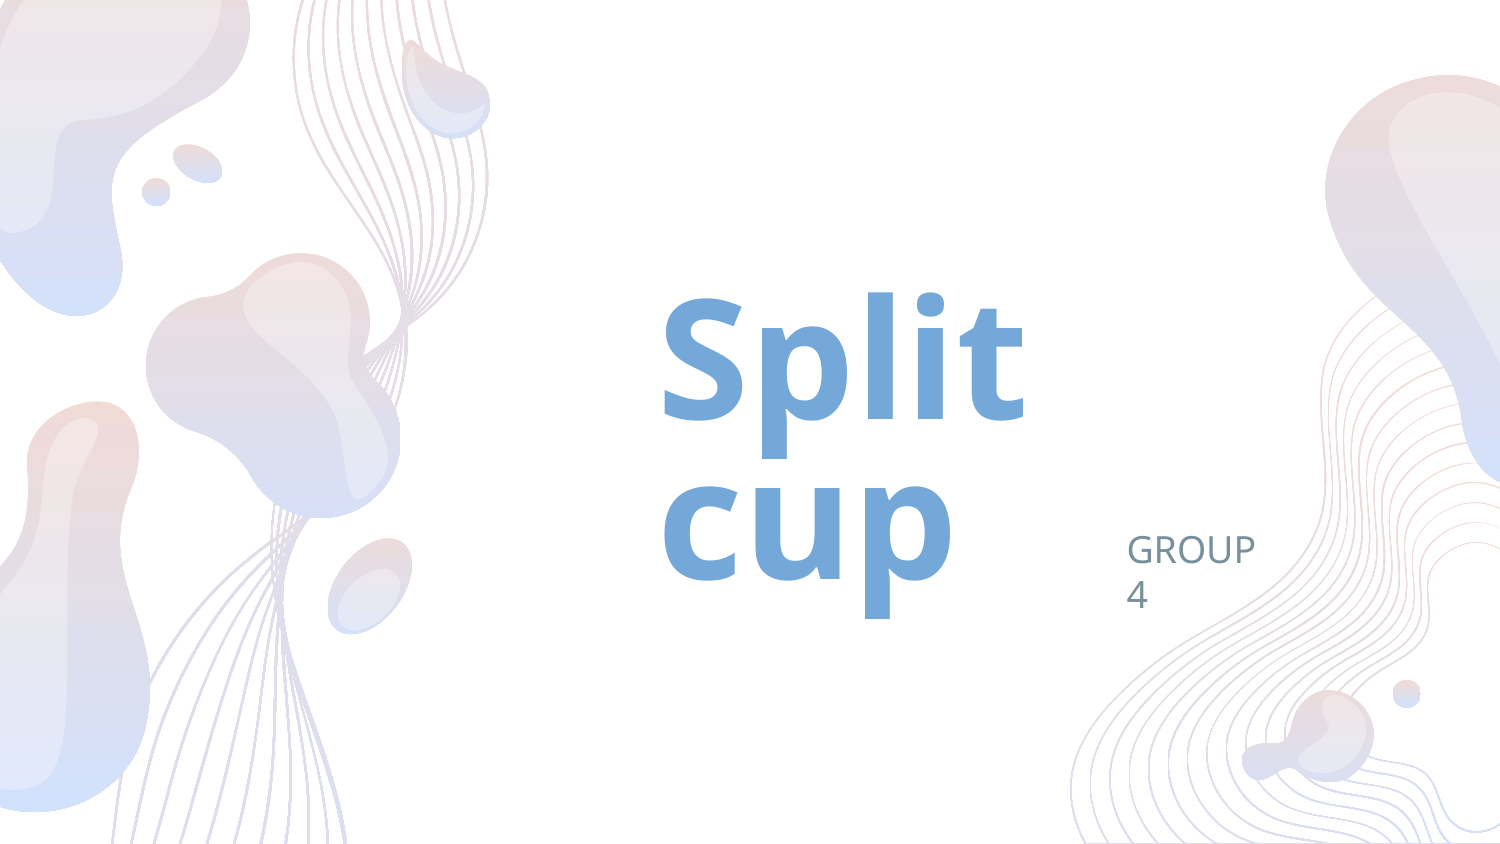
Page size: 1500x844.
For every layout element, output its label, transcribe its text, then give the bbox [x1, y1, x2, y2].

title Split cup [642, 276, 1288, 641]
subtitle GROUP4 [1111, 511, 1288, 578]
